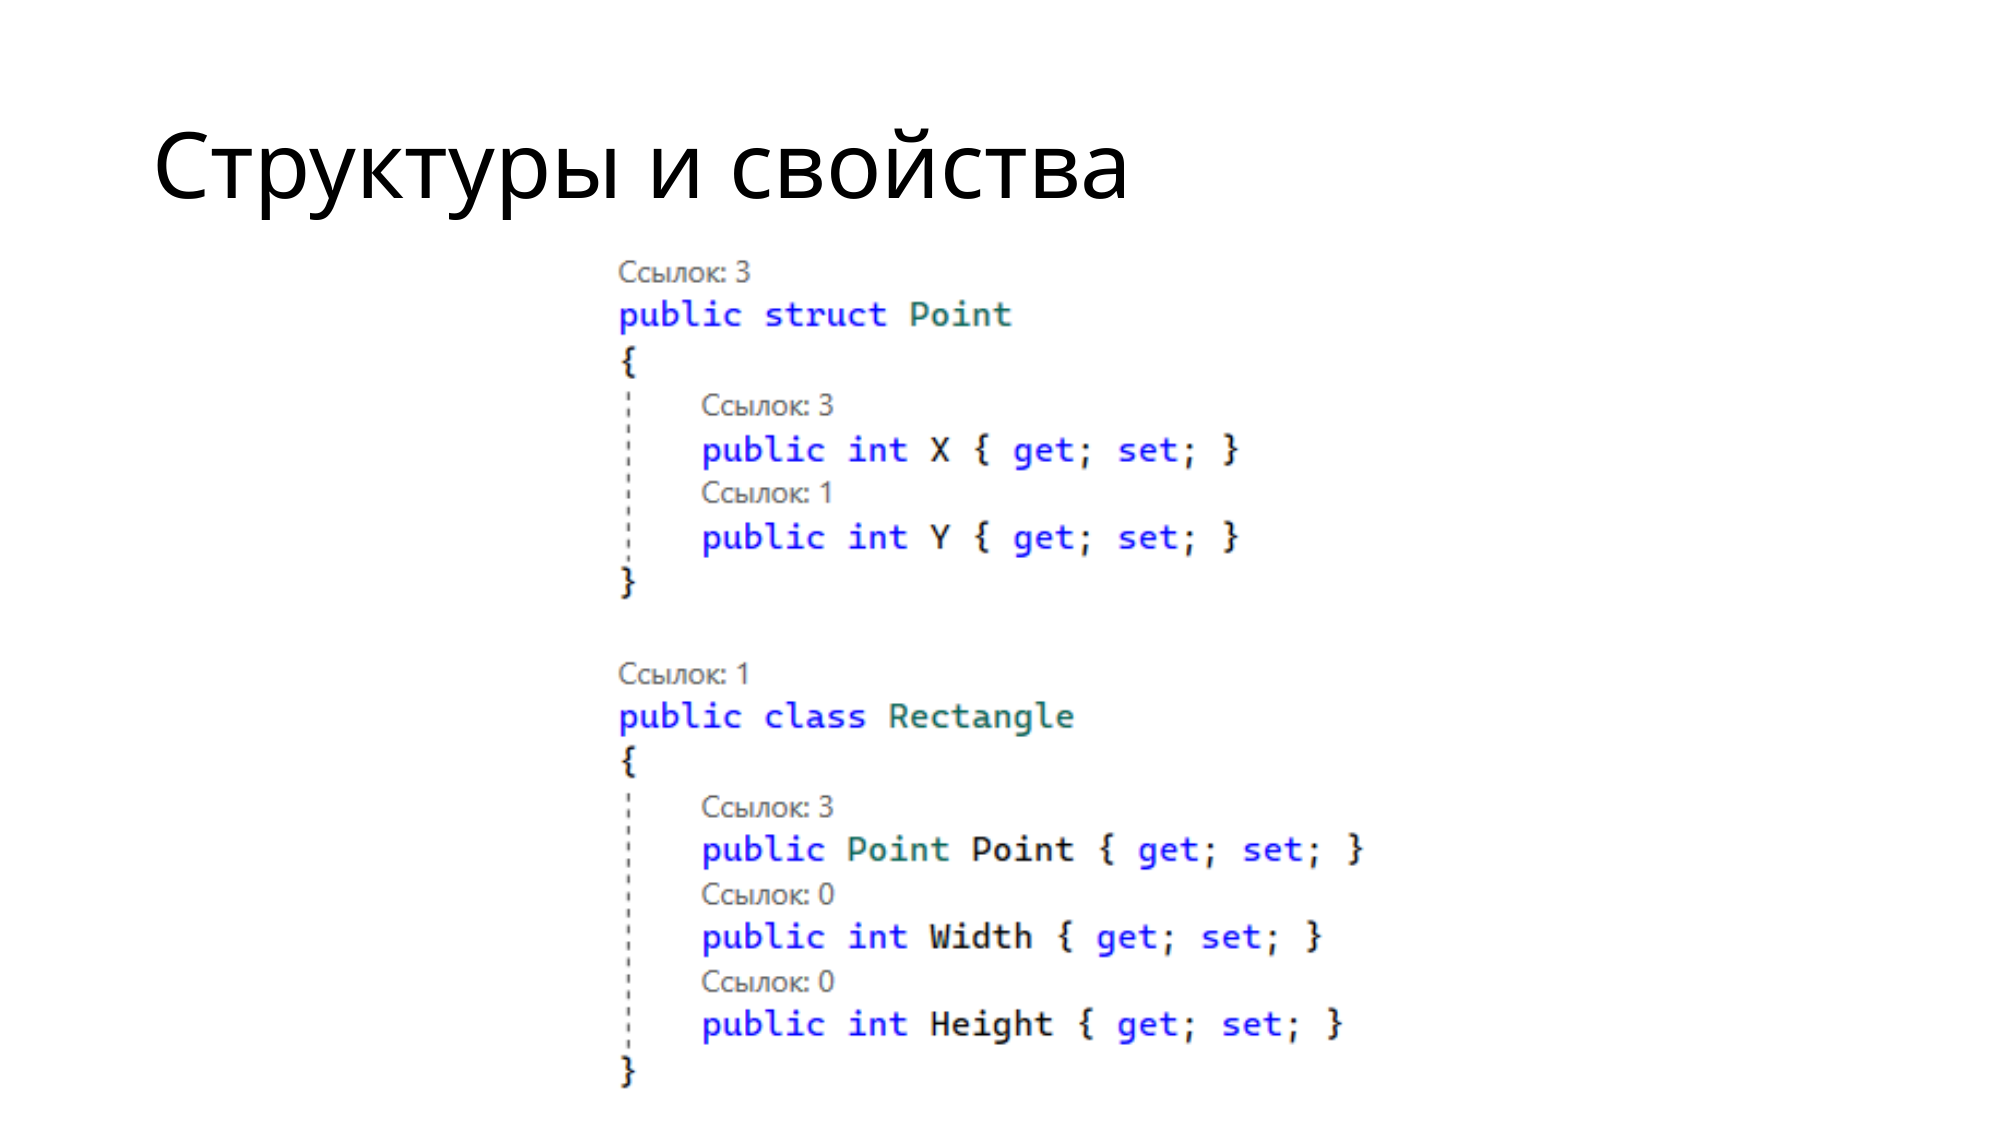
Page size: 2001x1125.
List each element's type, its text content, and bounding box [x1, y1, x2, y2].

title Структуры и свойства [137, 59, 1863, 278]
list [613, 248, 1386, 1106]
